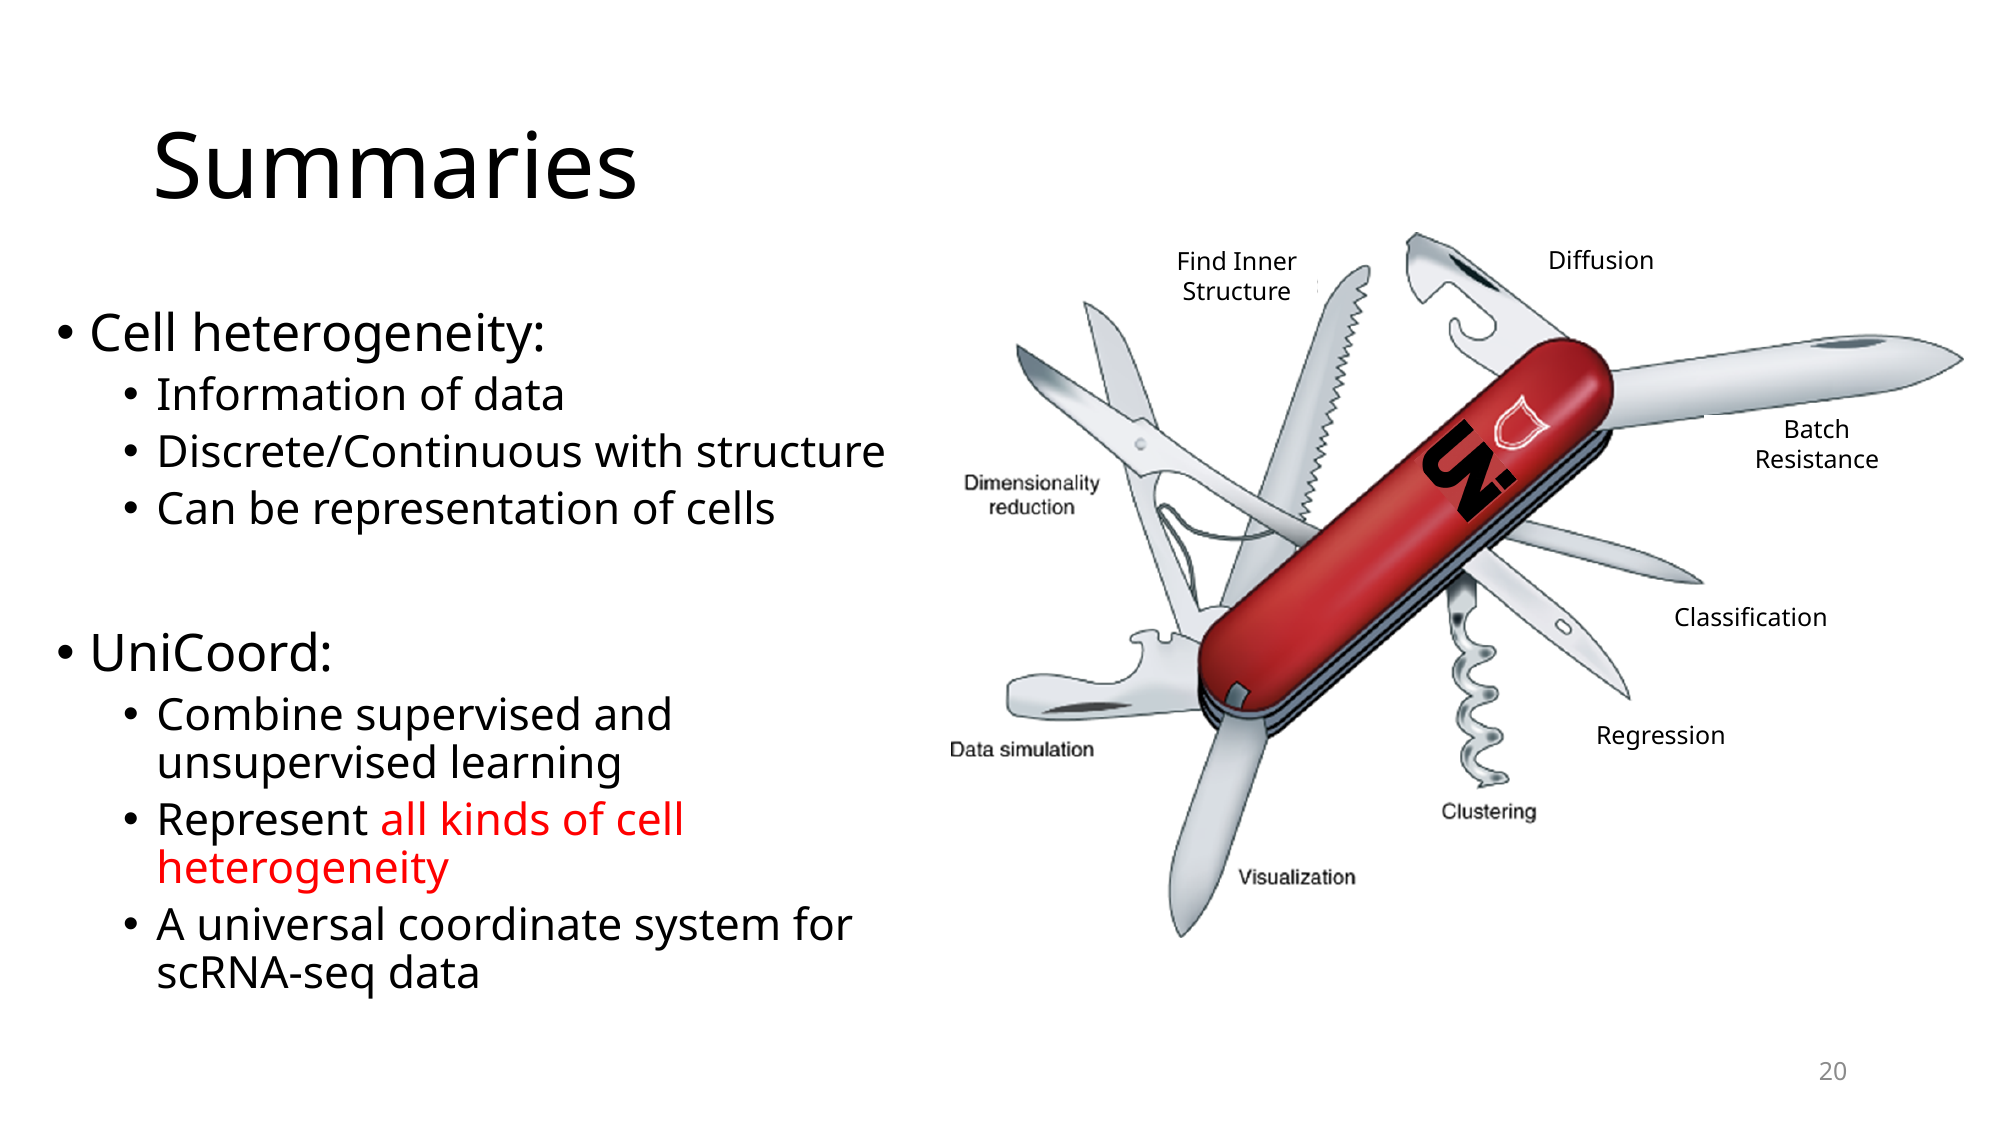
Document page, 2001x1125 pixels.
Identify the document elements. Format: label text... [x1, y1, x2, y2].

picture [951, 232, 1964, 938]
slide_number 20 [1412, 1042, 1863, 1103]
title Summaries [137, 59, 1863, 278]
list Cell heterogeneity: Information of data Discrete/Continuous with structure Can be representation of cells UniCoord: Combine supervised and unsupervised learning Represent all kinds of cell heterogeneity A universal coordinate system for scRNA-seq data [41, 299, 937, 1014]
